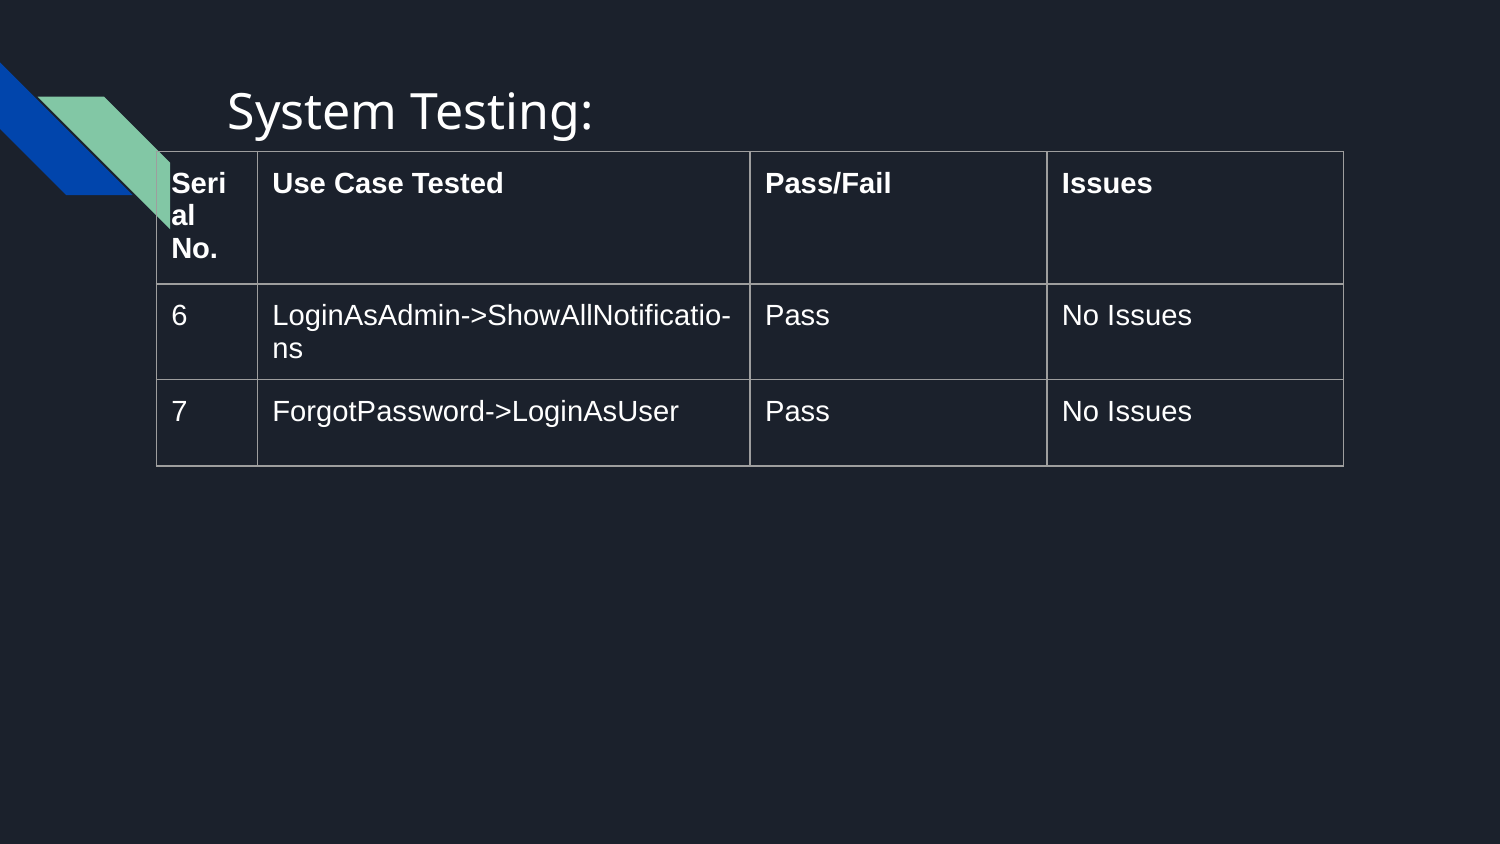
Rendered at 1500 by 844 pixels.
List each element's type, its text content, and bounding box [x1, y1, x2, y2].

table_cell Pass [751, 380, 1046, 465]
table_cell Pass [751, 285, 1046, 379]
table_cell 7 [157, 380, 257, 465]
table_cell ForgotPassword->LoginAsUser [258, 380, 749, 465]
title System Testing: [212, 64, 1368, 215]
table_cell LoginAsAdmin->ShowAllNotificatio-ns [258, 285, 749, 379]
table_cell No Issues [1048, 285, 1343, 379]
table_cell 6 [157, 285, 257, 379]
table_header Issues [1048, 152, 1343, 283]
table_header Use Case Tested [258, 152, 749, 283]
table_cell No Issues [1048, 380, 1343, 465]
table_header Serial No. [157, 152, 257, 283]
table_header Pass/Fail [751, 152, 1046, 283]
